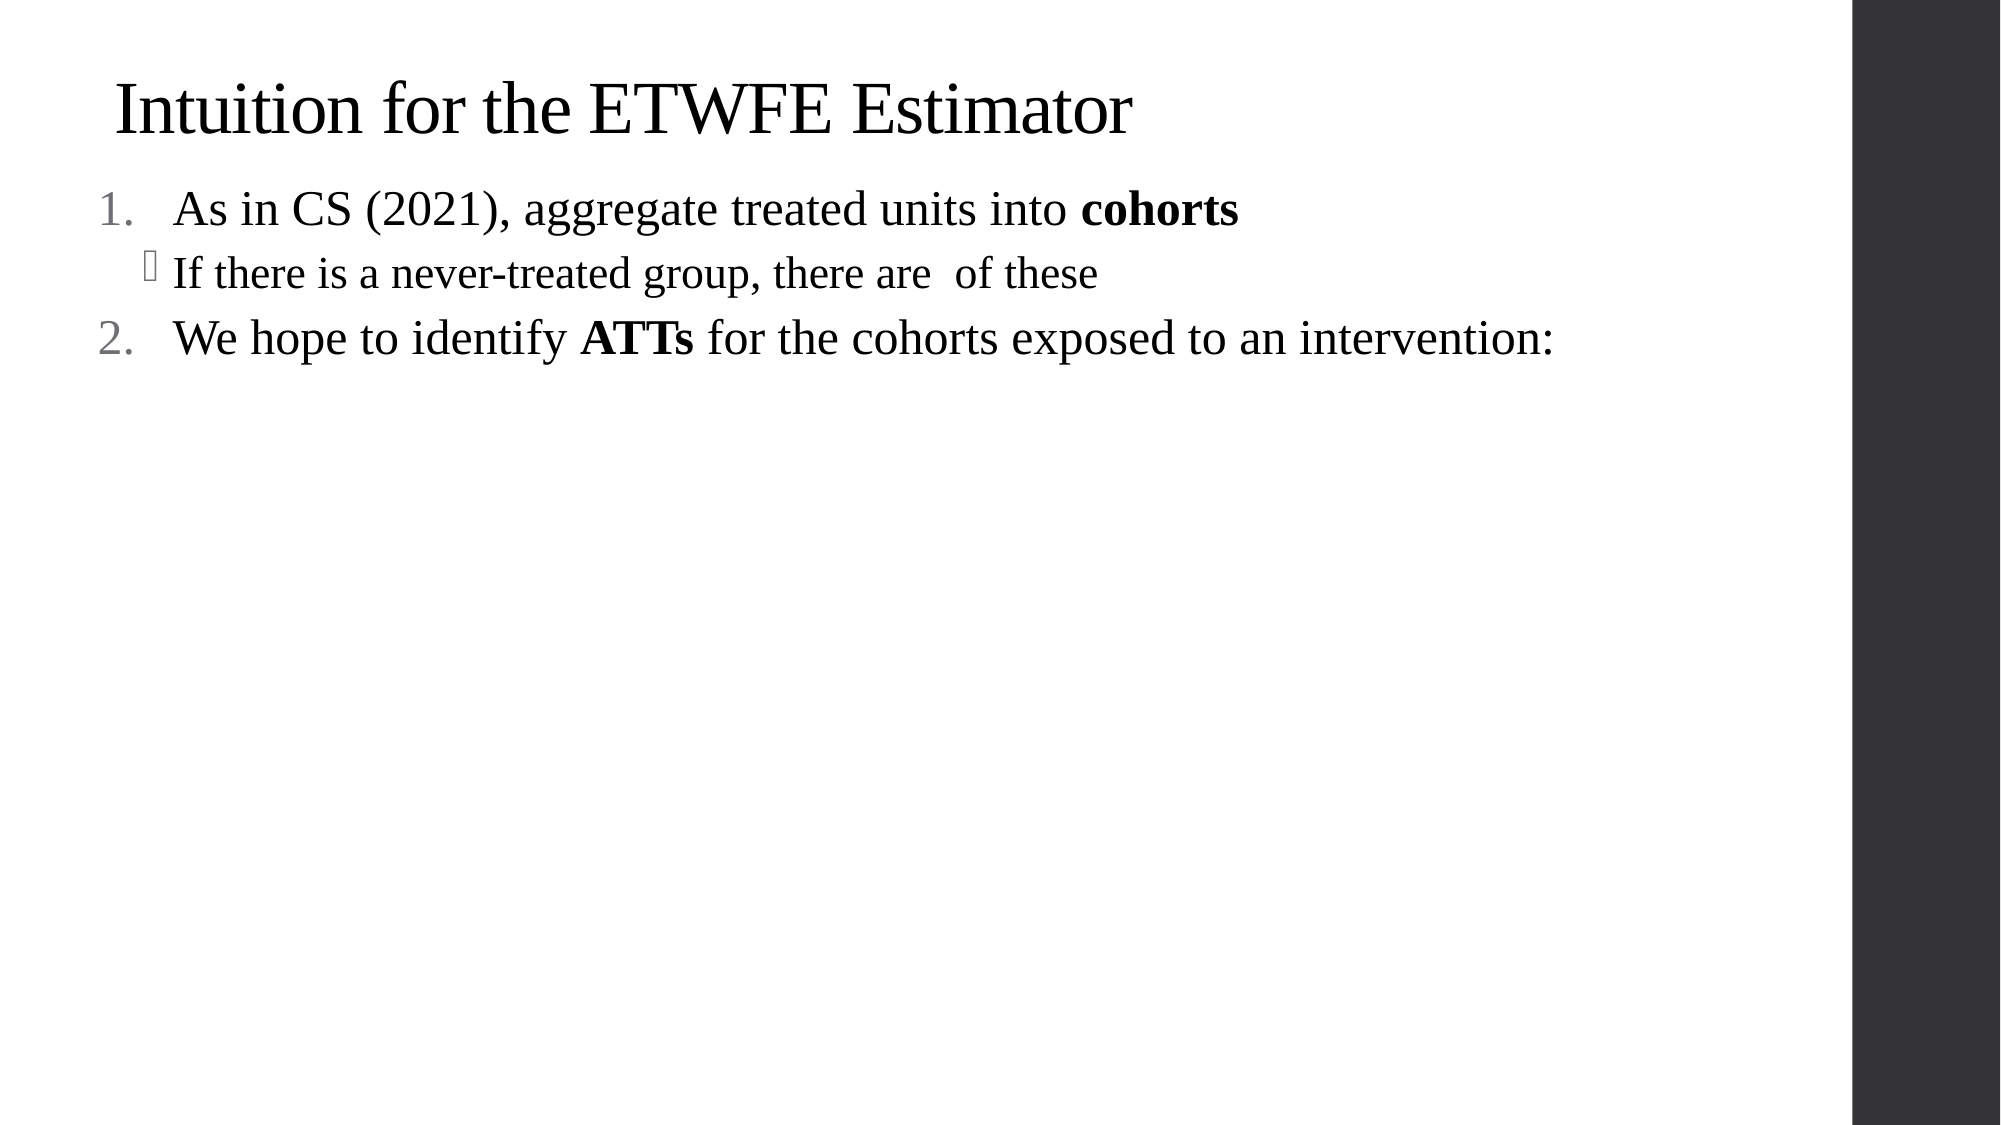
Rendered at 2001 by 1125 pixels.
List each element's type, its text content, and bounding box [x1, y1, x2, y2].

title Intuition for the ETWFE Estimator [99, 55, 1813, 158]
